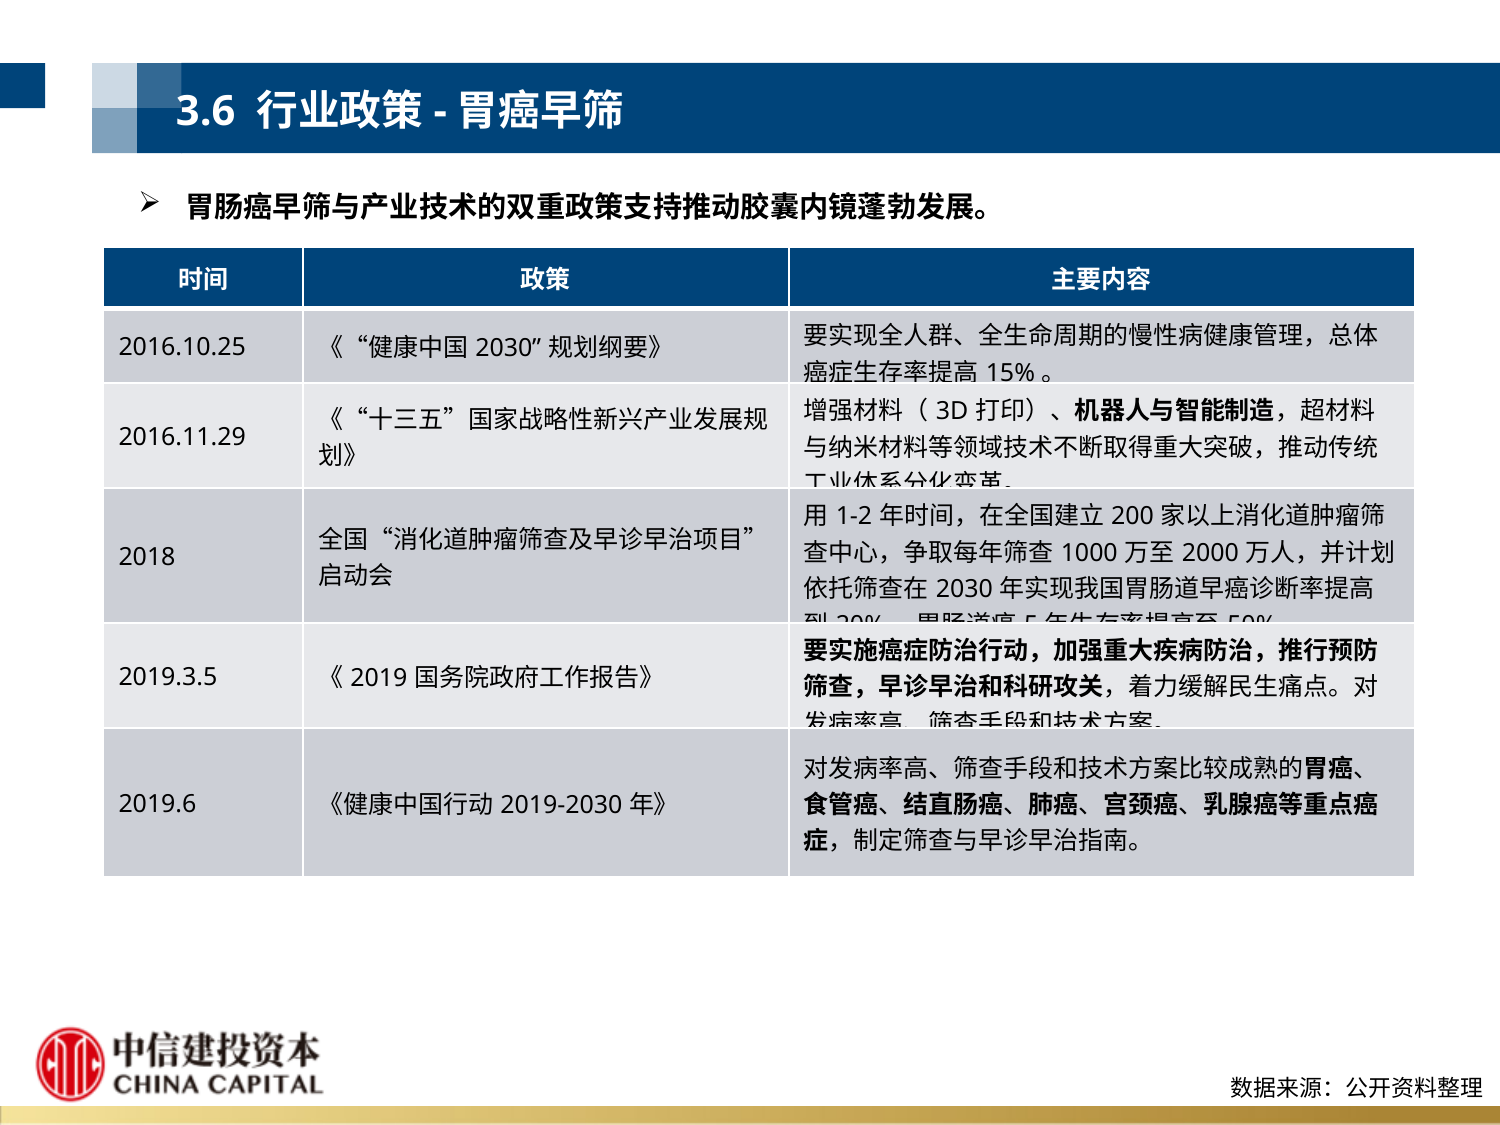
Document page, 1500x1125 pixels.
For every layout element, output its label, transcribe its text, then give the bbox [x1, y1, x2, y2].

table_cell 用1-2年时间，在全国建立200家以上消化道肿瘤筛查中心，争取每年筛查1000万至2000万人，并计划依托筛查在2030年实现我国胃肠道早癌诊断率提高到20%，胃肠道癌5年生存率提高至50%。 [790, 489, 1414, 622]
table_header 时间 [104, 248, 302, 306]
table_cell 《2019国务院政府工作报告》 [304, 624, 788, 727]
table_cell 2016.11.29 [104, 384, 302, 487]
table_cell 要实施癌症防治行动，加强重大疾病防治，推行预防筛查，早诊早治和科研攻关，着力缓解民生痛点。对发病率高、筛查手段和技术方案。 [790, 624, 1414, 727]
table_cell 《“健康中国2030”规划纲要》 [304, 311, 788, 382]
picture [0, 1004, 1500, 1125]
table_cell 2018 [104, 489, 302, 622]
table_cell 2019.3.5 [104, 624, 302, 727]
table_cell 增强材料（3D打印）、机器人与智能制造，超材料与纳米材料等领域技术不断取得重大突破，推动传统工业体系分化变革。 [790, 384, 1414, 487]
table_cell 要实现全人群、全生命周期的慢性病健康管理，总体癌症生存率提高15%。 [790, 311, 1414, 382]
table_cell 2016.10.25 [104, 311, 302, 382]
text_box 数据来源：公开资料整理 [1216, 1066, 1499, 1109]
table_cell 《健康中国行动2019-2030年》 [304, 729, 788, 876]
table_cell 《“十三五”国家战略性新兴产业发展规划》 [304, 384, 788, 487]
text_box 3.6 行业政策-胃癌早筛 [160, 76, 639, 142]
table_cell 2019.6 [104, 729, 302, 876]
table_cell 对发病率高、筛查手段和技术方案比较成熟的胃癌、食管癌、结直肠癌、肺癌、宫颈癌、乳腺癌等重点癌症，制定筛查与早诊早治指南。 [790, 729, 1414, 876]
table_header 主要内容 [790, 248, 1414, 306]
text_box 胃肠癌早筛与产业技术的双重政策支持推动胶囊内镜蓬勃发展。 [123, 181, 1395, 231]
table_header 政策 [304, 248, 788, 306]
table_cell 全国“消化道肿瘤筛查及早诊早治项目”启动会 [304, 489, 788, 622]
